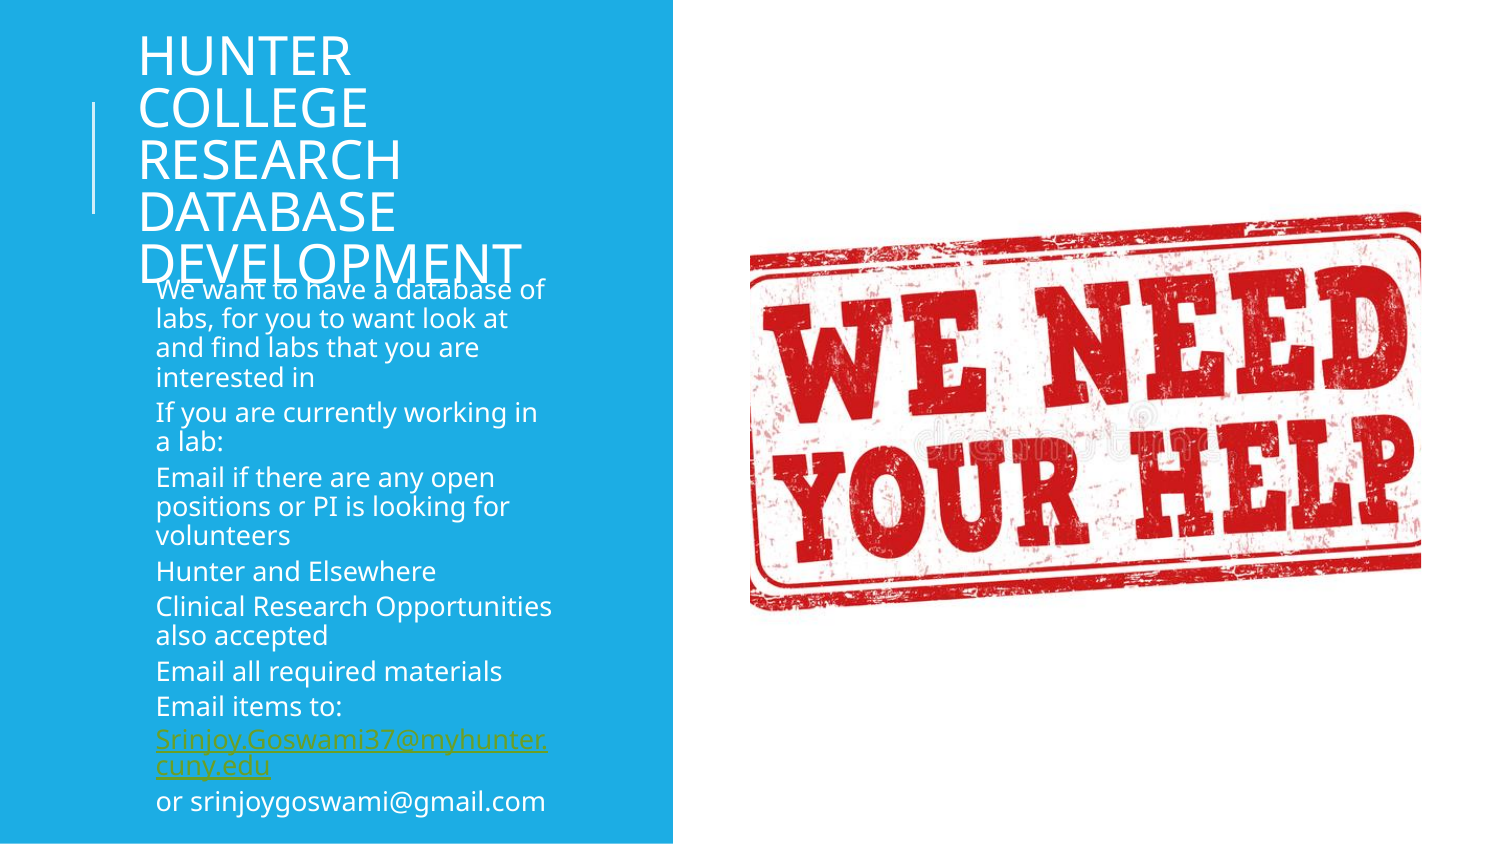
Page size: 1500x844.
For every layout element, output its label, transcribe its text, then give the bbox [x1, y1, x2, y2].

text_box [0, 0, 673, 844]
picture [749, 137, 1422, 707]
list We want to have a database of labs, for you to want look at and find labs that you are interested in If you are currently working in a lab: Email if there are any open positions or PI is looking for volunteers Hunter and Elsewhere Clinical Research Opportunities also accepted Email all required materials Email items to: Srinjoy.Goswami37@myhunter.cuny.edu or srinjoygoswami@gmail.com [93, 231, 561, 753]
title HUNTER COLLEGE RESEARCH DATABASE DEVELOPMENT [126, 71, 591, 257]
